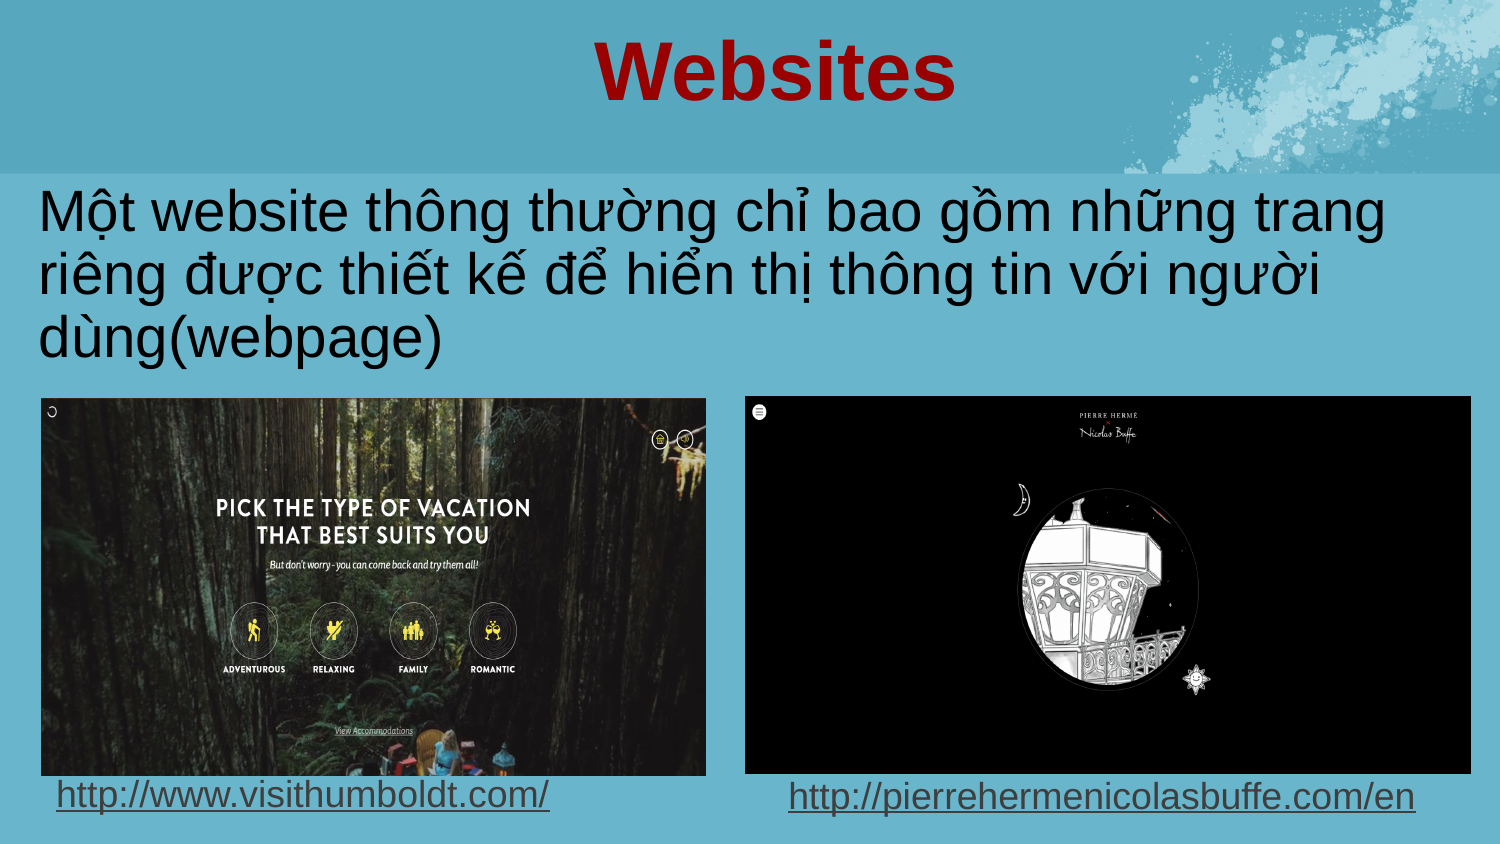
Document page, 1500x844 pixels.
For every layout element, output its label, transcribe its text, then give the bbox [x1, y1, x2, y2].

text_box http://pierrehermenicolasbuffe.com/en [773, 782, 1447, 825]
list Websites [53, 20, 1500, 115]
text_box http://www.visithumboldt.com/ [41, 784, 614, 823]
list Một website thông thường chỉ bao gồm những trang riêng được thiết kế để hiển thị thông tin với người dùng(webpage) [23, 173, 1471, 824]
picture [745, 395, 1471, 774]
picture [41, 397, 707, 776]
picture [0, 0, 1500, 173]
